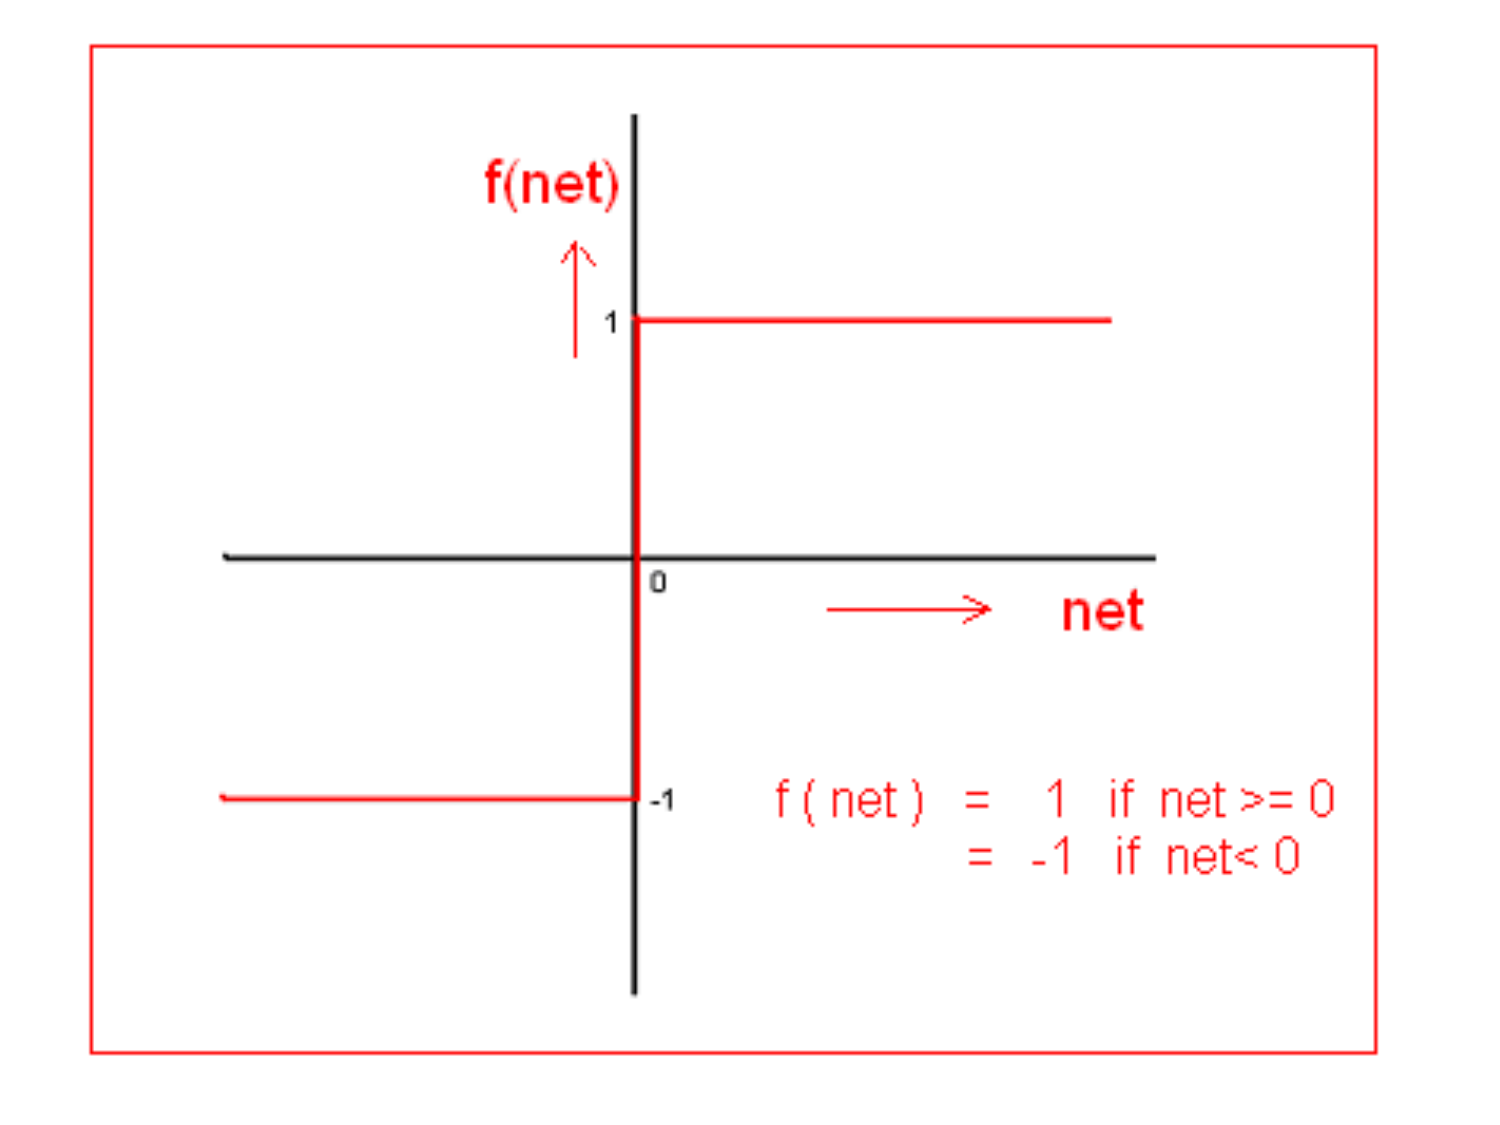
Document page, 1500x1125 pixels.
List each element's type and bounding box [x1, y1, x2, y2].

picture [74, 33, 1388, 1062]
